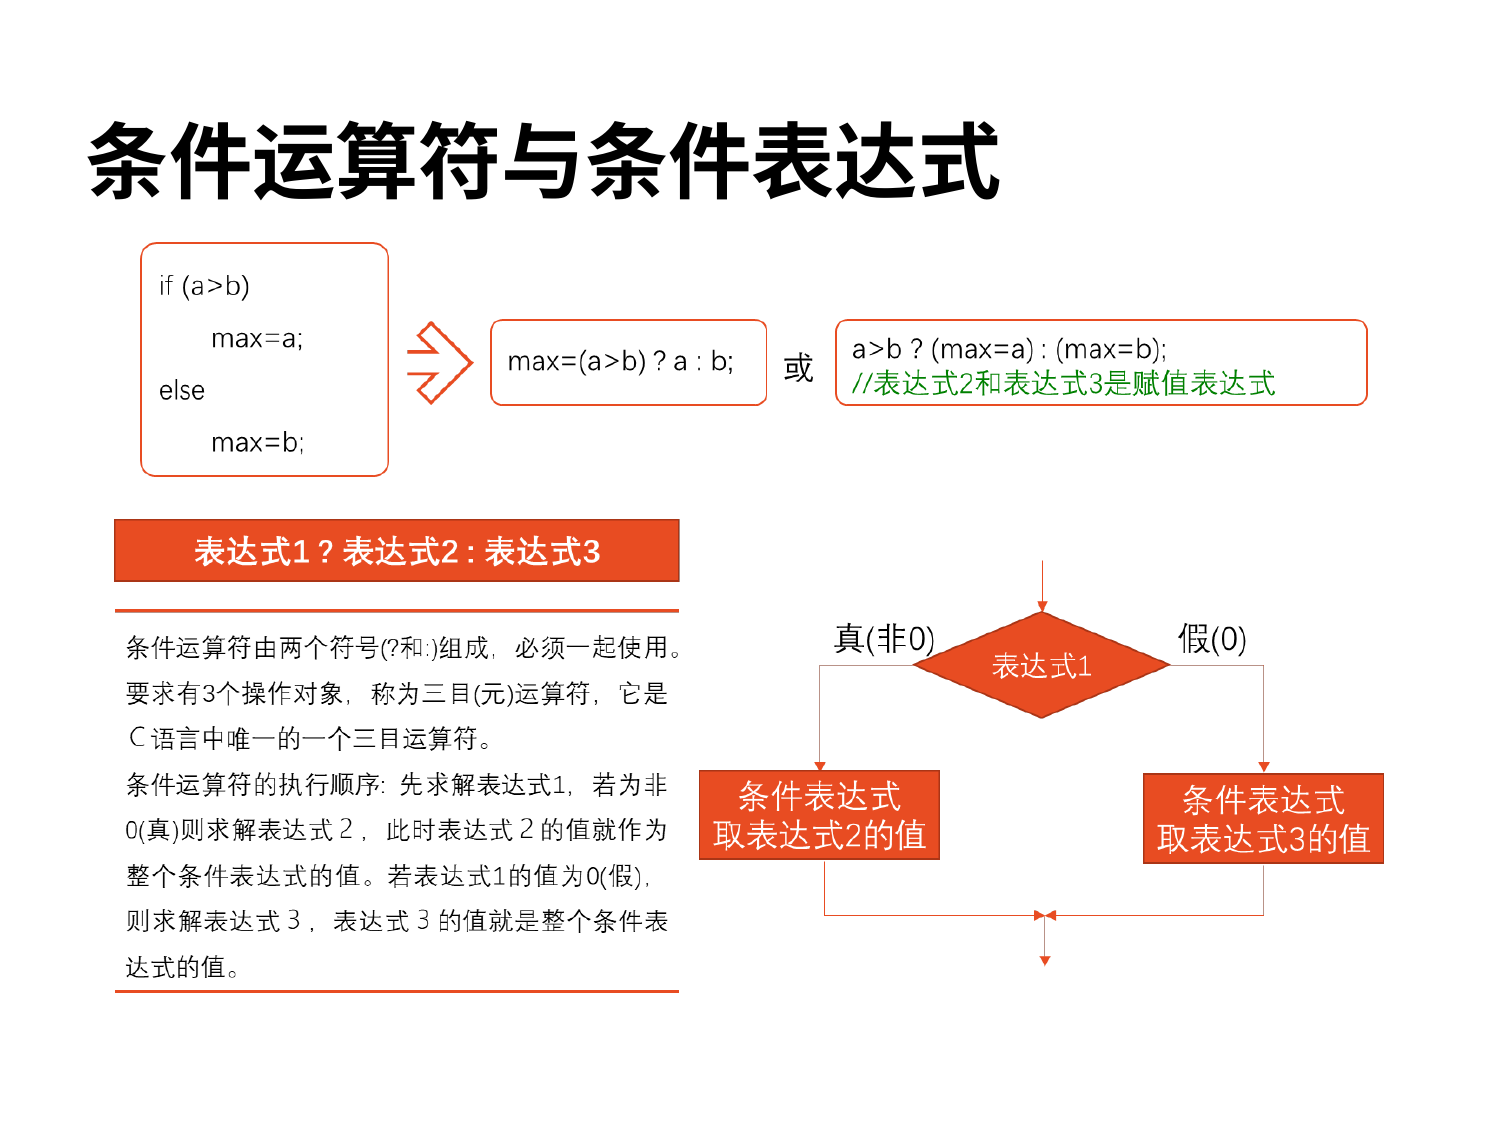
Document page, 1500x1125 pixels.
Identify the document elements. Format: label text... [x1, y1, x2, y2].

title 条件运算符与条件表达式 [70, 70, 1421, 219]
picture [109, 242, 1390, 997]
